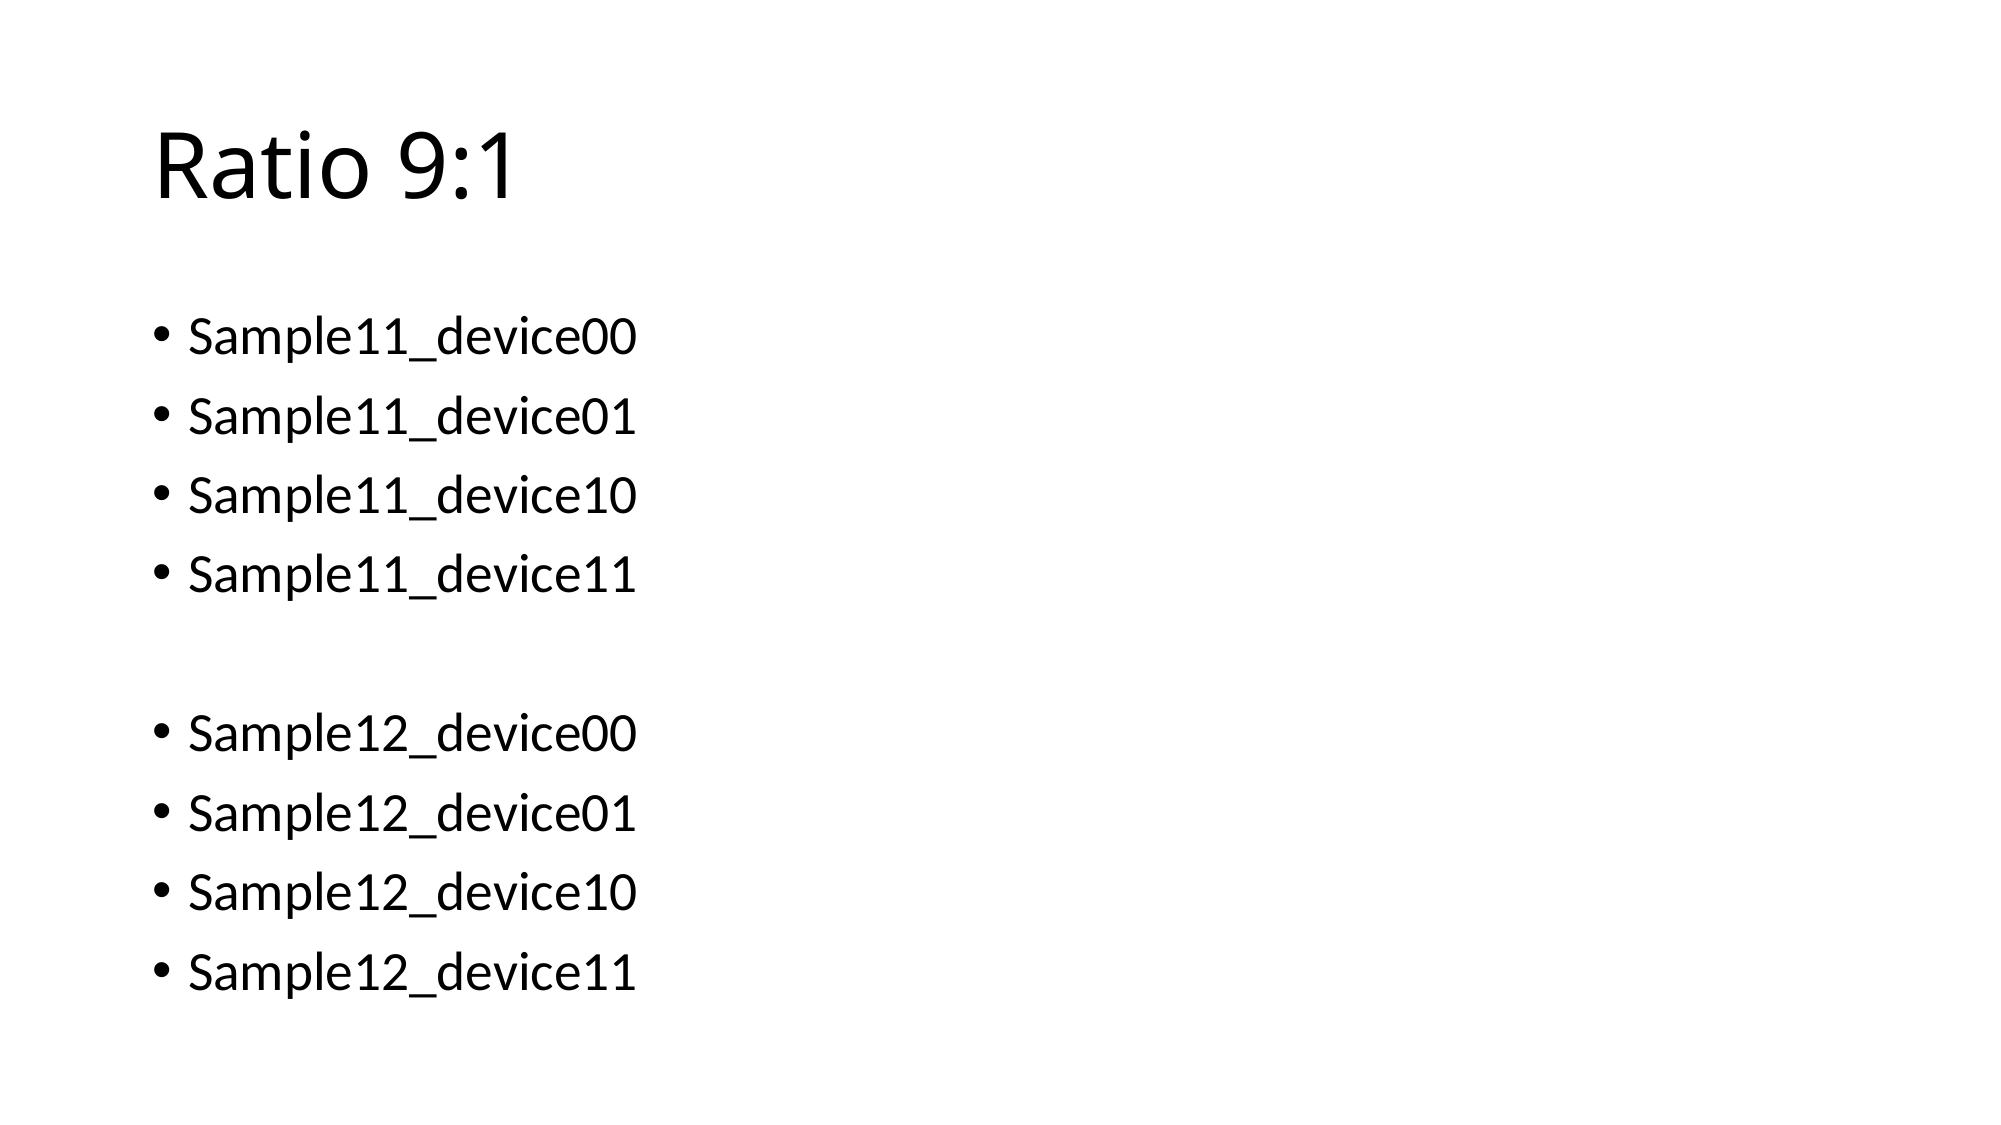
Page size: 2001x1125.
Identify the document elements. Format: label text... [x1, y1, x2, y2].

list Sample11_device00 Sample11_device01 Sample11_device10 Sample11_device11 Sample12_device00 Sample12_device01 Sample12_device10 Sample12_device11 [137, 299, 1863, 1014]
title Ratio 9:1 [137, 59, 1863, 278]
